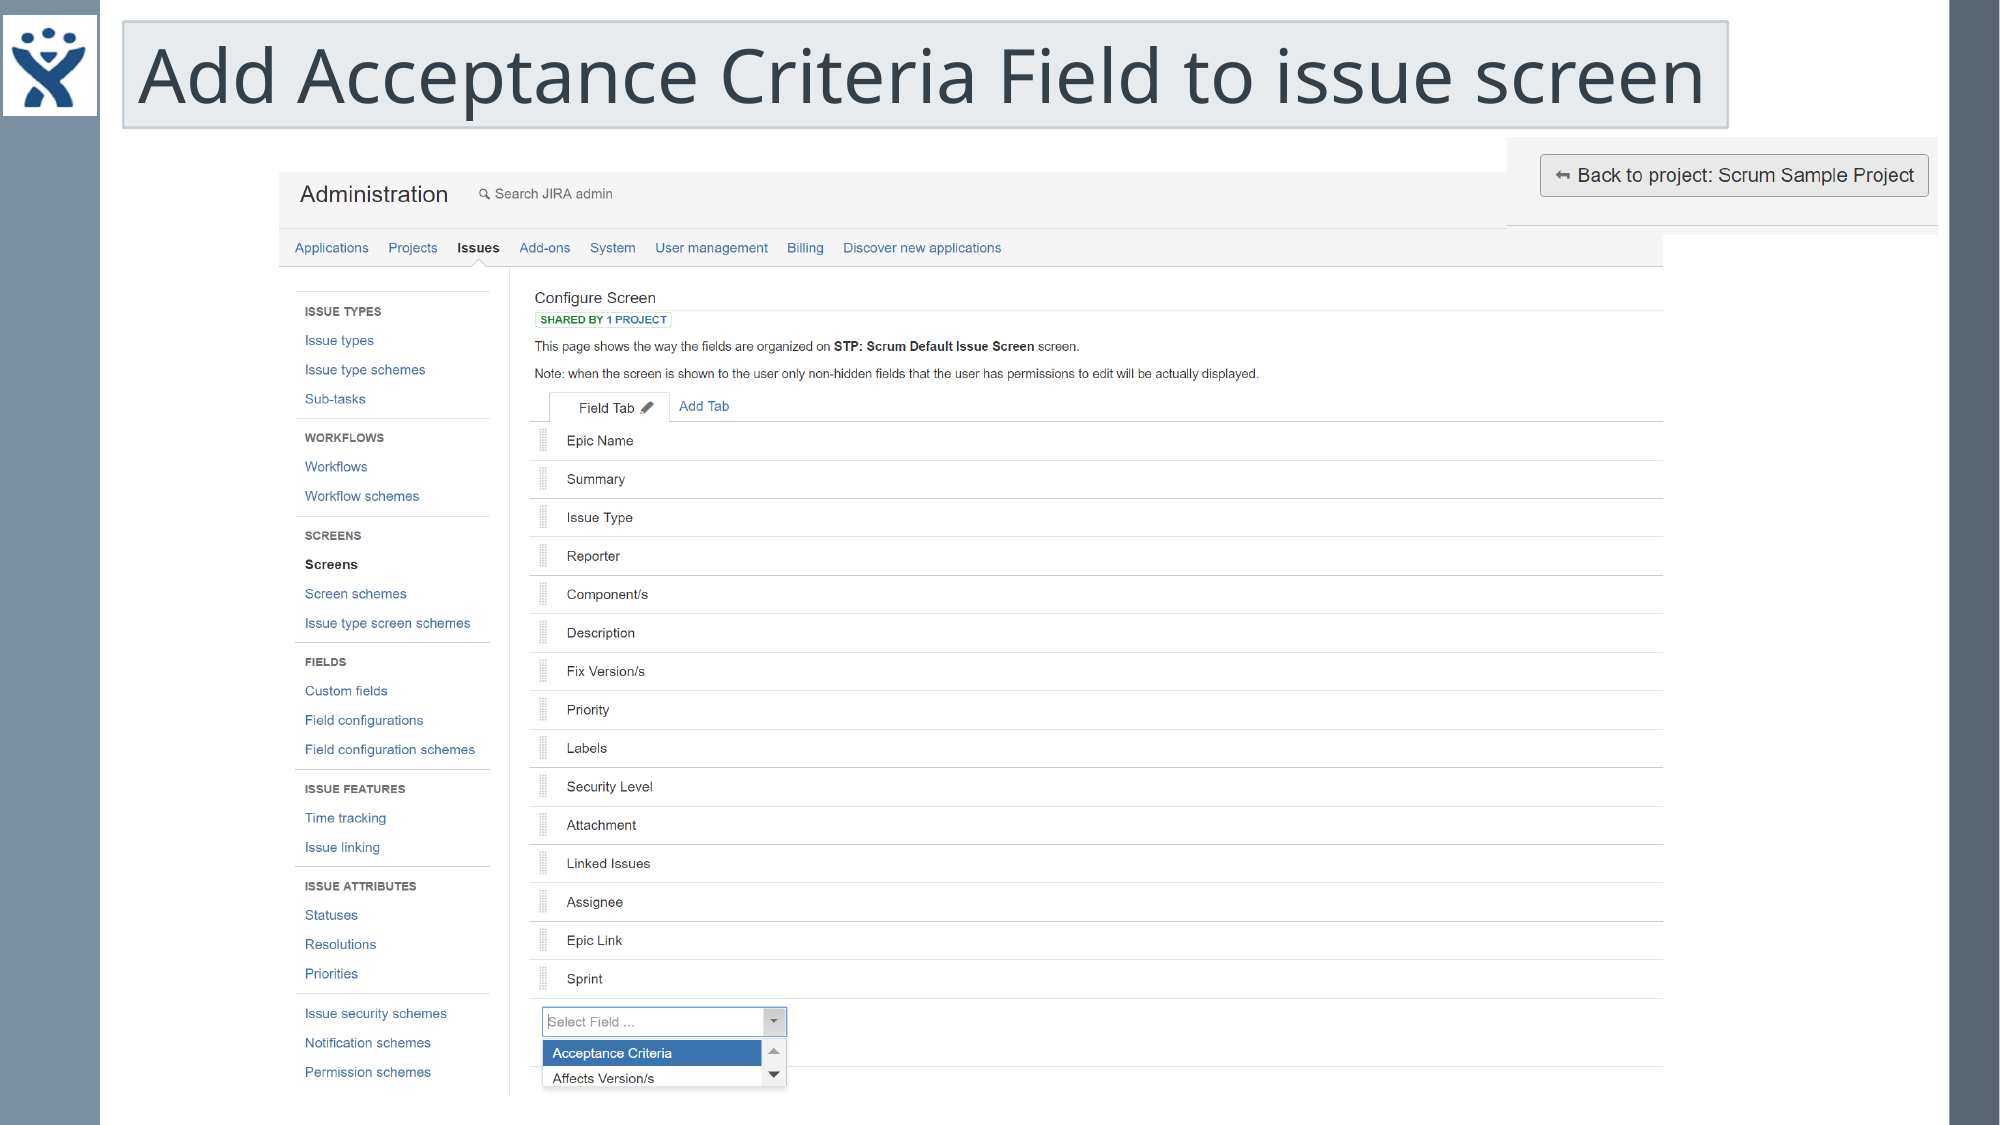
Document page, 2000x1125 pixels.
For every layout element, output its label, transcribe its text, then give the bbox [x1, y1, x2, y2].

picture [3, 15, 97, 116]
title Add Acceptance Criteria Field to issue screen [122, 20, 1729, 129]
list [279, 172, 1663, 1096]
picture [1507, 137, 1938, 235]
